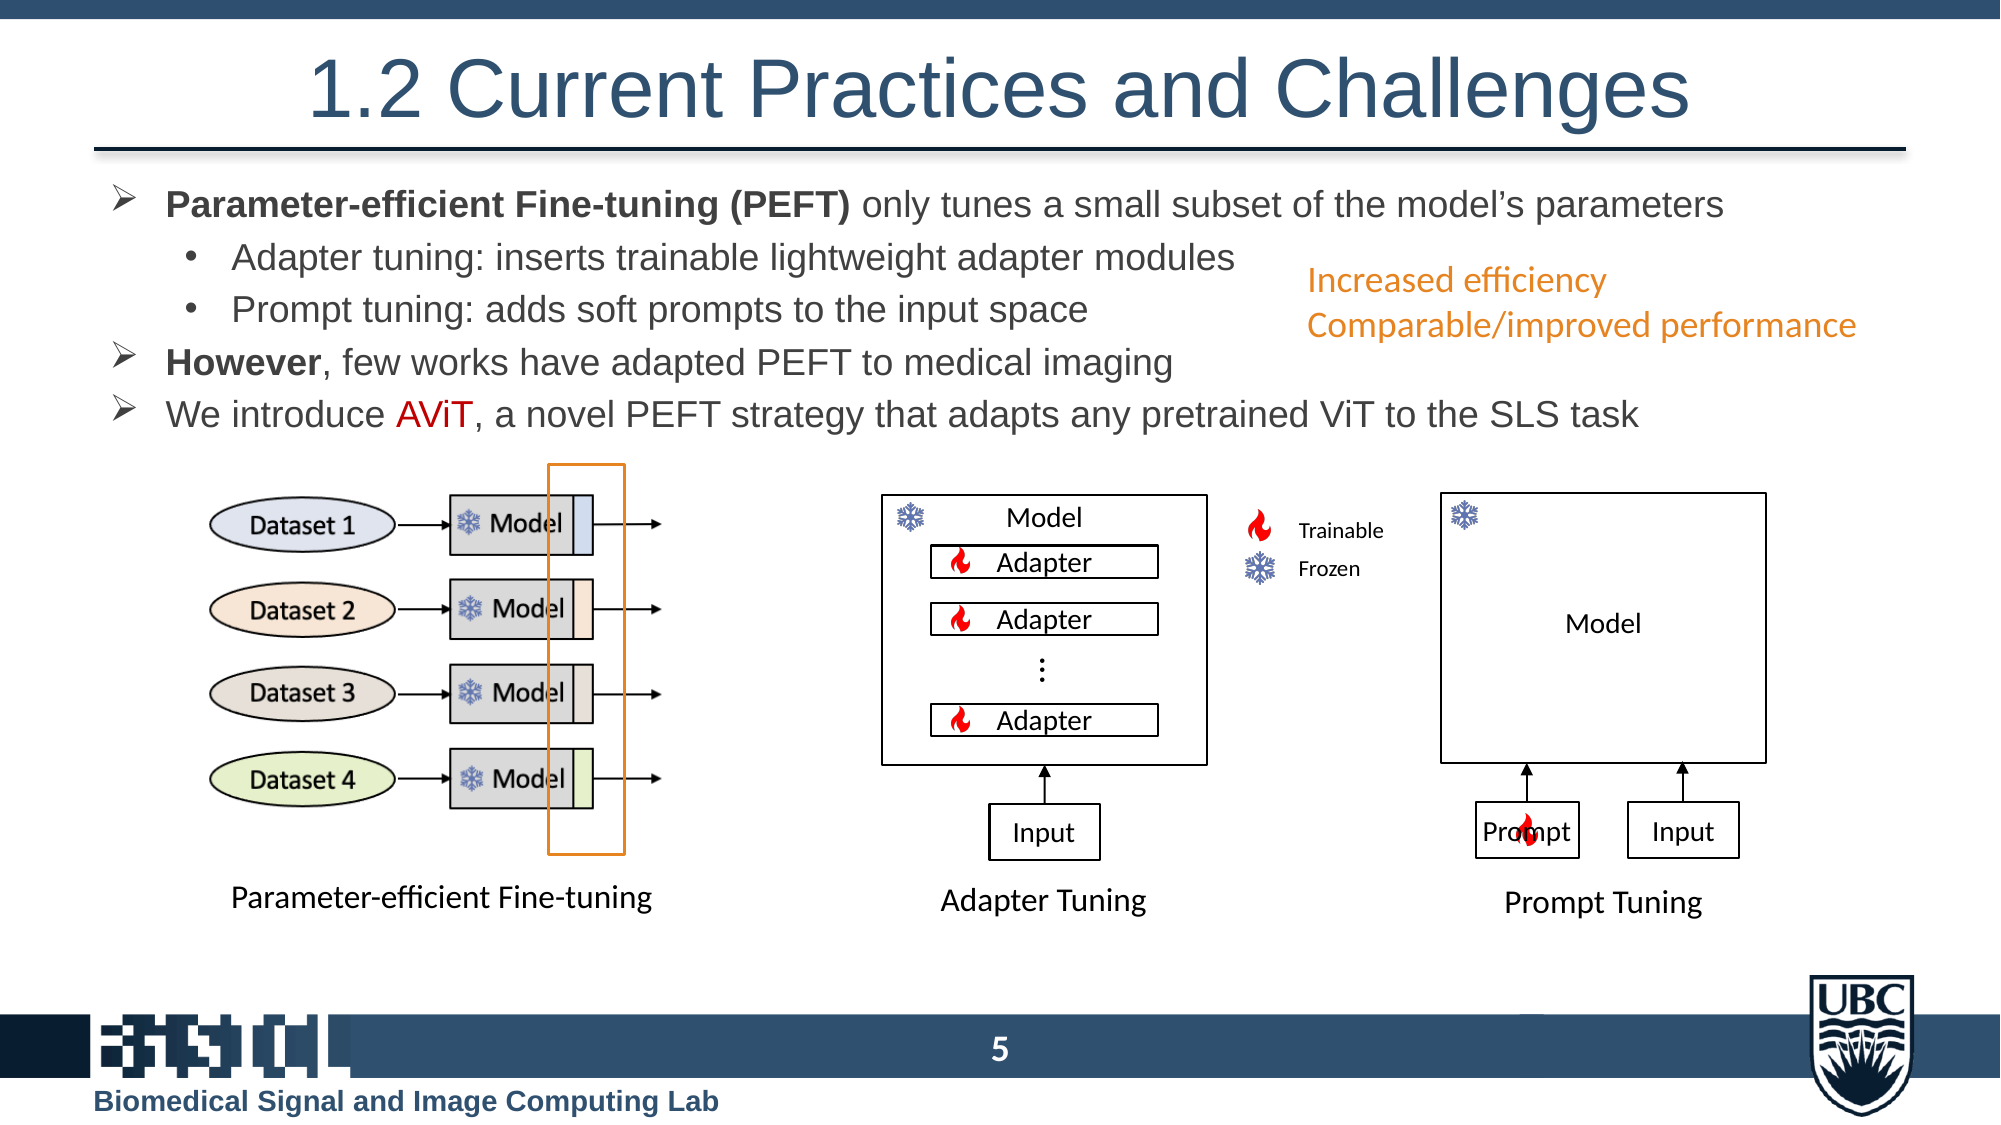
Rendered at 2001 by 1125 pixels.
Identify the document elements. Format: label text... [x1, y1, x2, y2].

list Parameter-efficient Fine-tuning (PEFT) only tunes a small subset of the model’s parameters Adapter tuning: inserts trainable lightweight adapter modules Prompt tuning: adds soft prompts to the input space However, few works have adapted PEFT to medical imaging We introduce AViT, a novel PEFT strategy that adapts any pretrained ViT to the SLS task [94, 172, 1906, 443]
picture [289, 1098, 296, 1108]
title 1.2 Current Practices and Challenges [94, 0, 1906, 148]
picture [468, 1098, 475, 1108]
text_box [1404, 492, 1803, 929]
picture [646, 1098, 653, 1108]
slide_number 5 [933, 1011, 1068, 1083]
text_box Adapter Tuning [778, 870, 1310, 926]
picture [0, 975, 2000, 1117]
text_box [1236, 507, 1399, 593]
text_box [546, 462, 627, 480]
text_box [881, 491, 1208, 861]
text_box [176, 481, 708, 924]
text_box Increased efficiency Comparable/improved performance [1292, 247, 1915, 353]
picture [576, 1098, 582, 1108]
